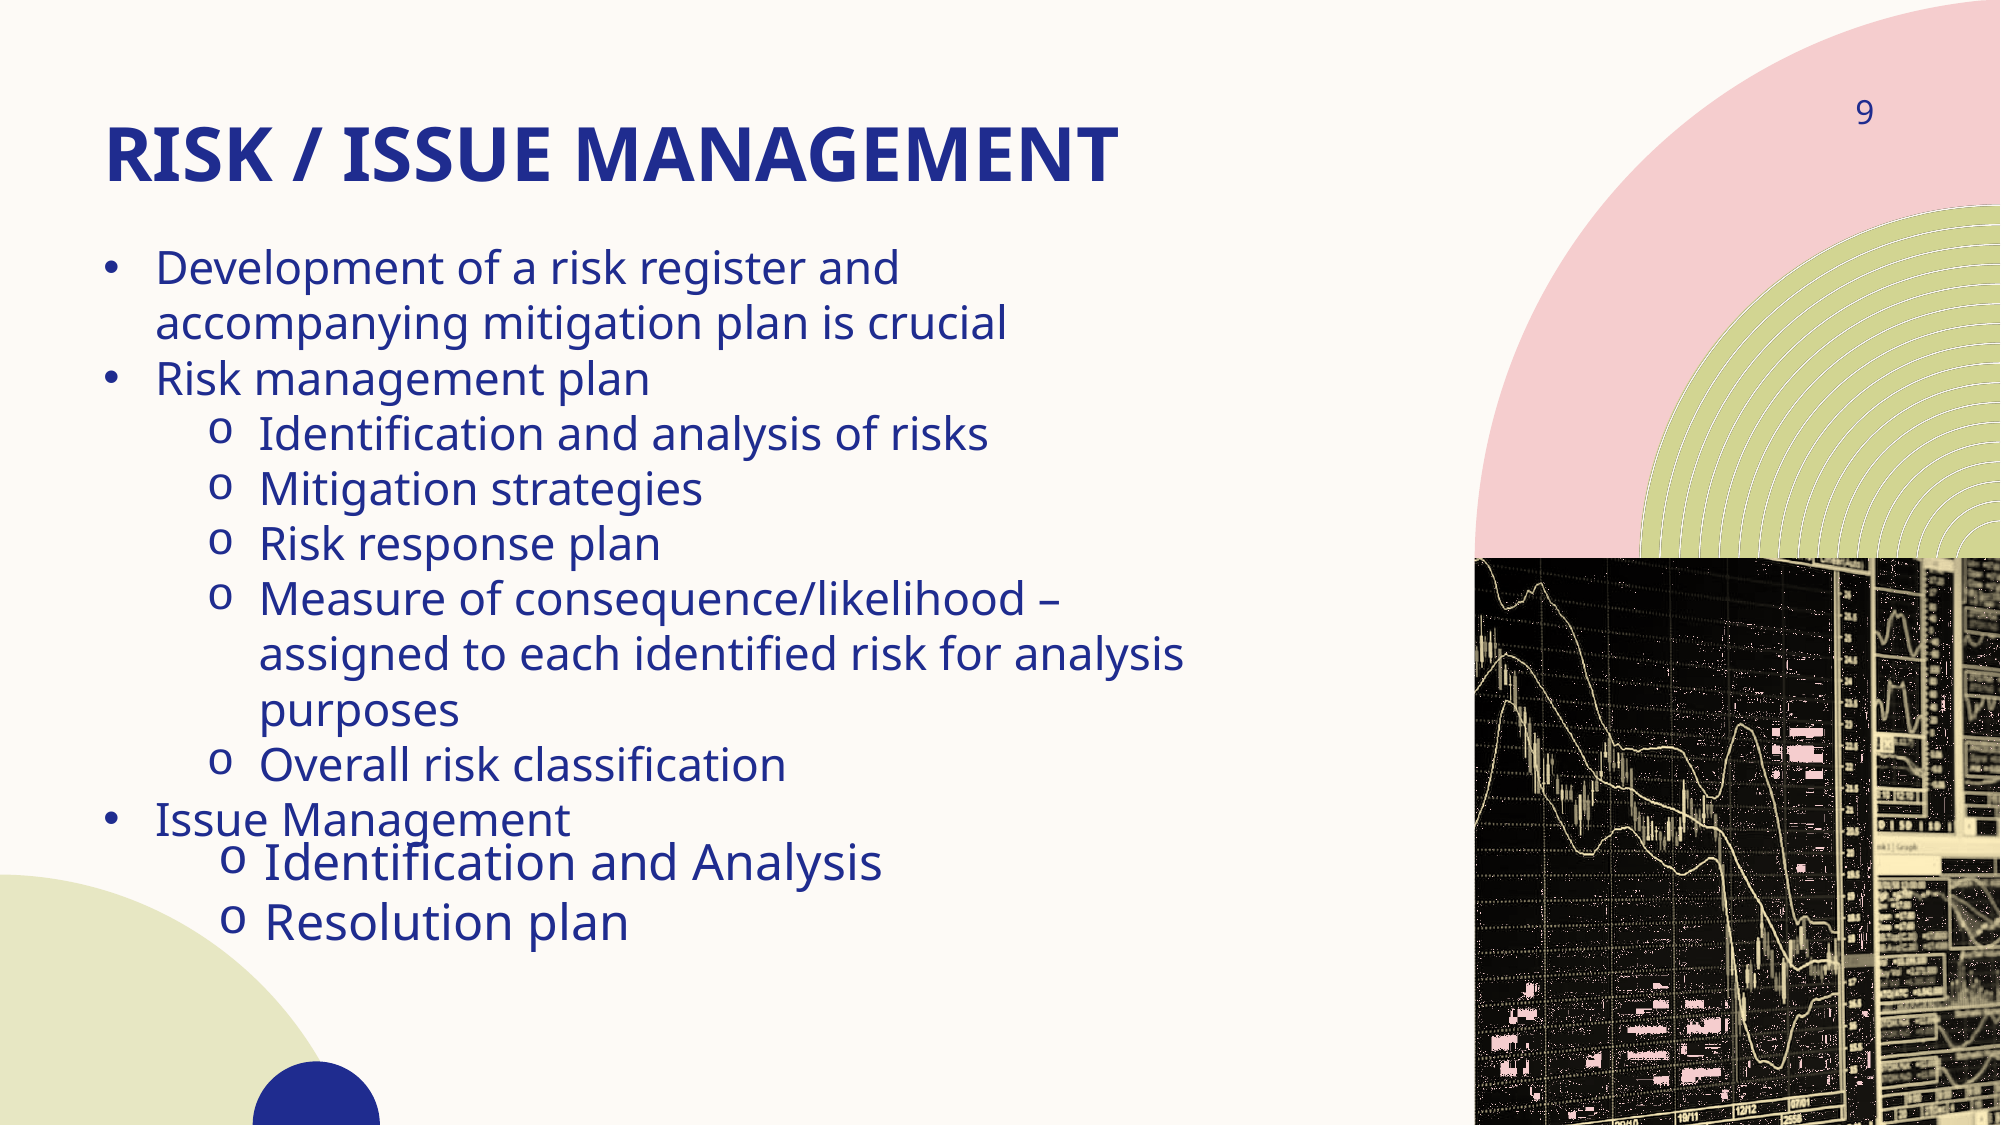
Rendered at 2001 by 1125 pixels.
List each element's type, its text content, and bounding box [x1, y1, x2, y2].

title Risk / issue management [88, 30, 1375, 197]
text_box Identification and Analysis Resolution plan [203, 823, 1106, 958]
picture [1474, 204, 2001, 1125]
list Development of a risk register and accompanying mitigation plan is crucial Risk management plan Identification and analysis of risks Mitigation strategies Risk response plan Measure of consequence/likelihood – assigned to each identified risk for analysis purposes Overall risk classification Issue Management [88, 238, 1221, 850]
slide_number 9 [1712, 75, 1875, 153]
